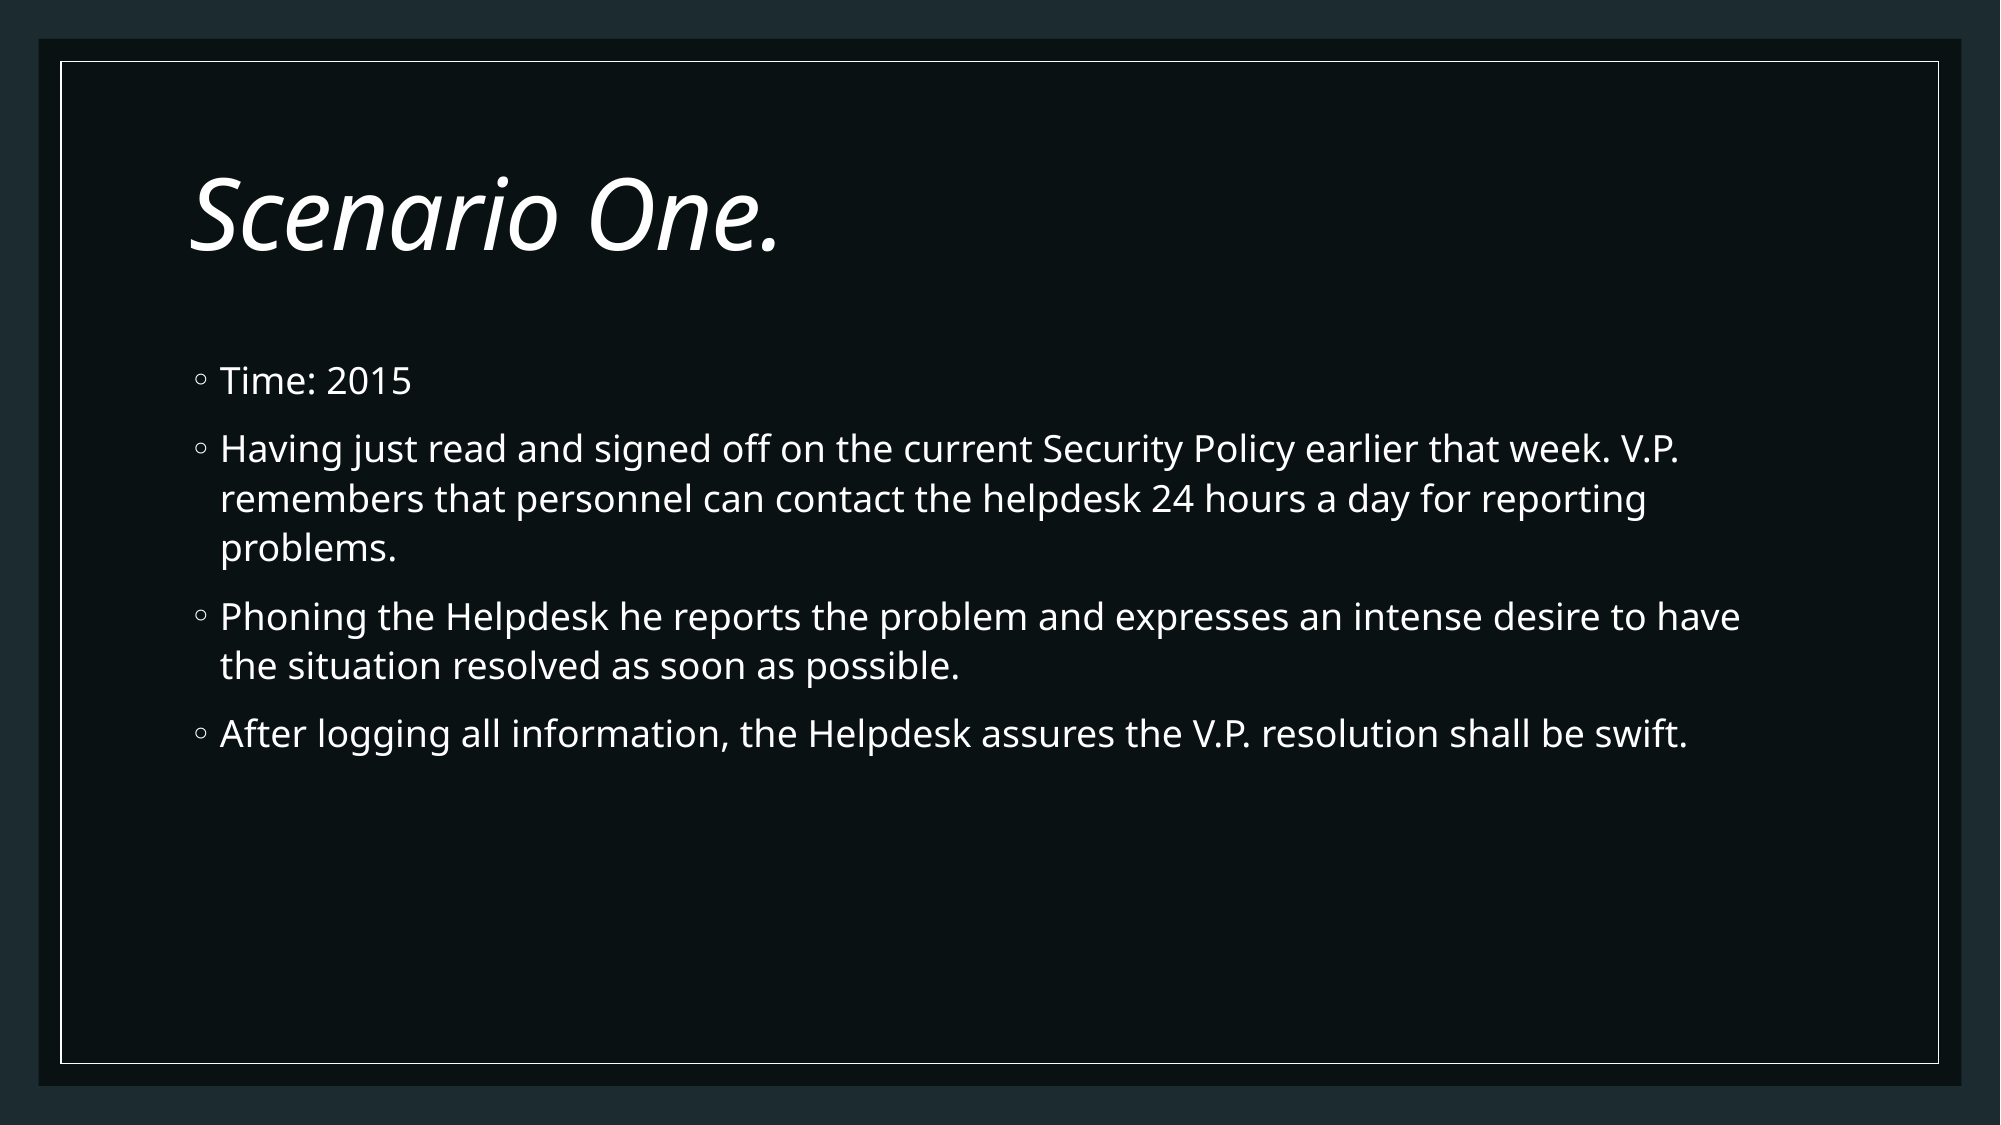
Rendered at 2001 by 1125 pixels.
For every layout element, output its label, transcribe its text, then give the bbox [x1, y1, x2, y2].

list Time: 2015 Having just read and signed off on the current Security Policy earlier that week. V.P. remembers that personnel can contact the helpdesk 24 hours a day for reporting problems. Phoning the Helpdesk he reports the problem and expresses an intense desire to have the situation resolved as soon as possible. After logging all information, the Helpdesk assures the V.P. resolution shall be swift. [174, 345, 1825, 977]
title Scenario One. [174, 105, 1825, 331]
